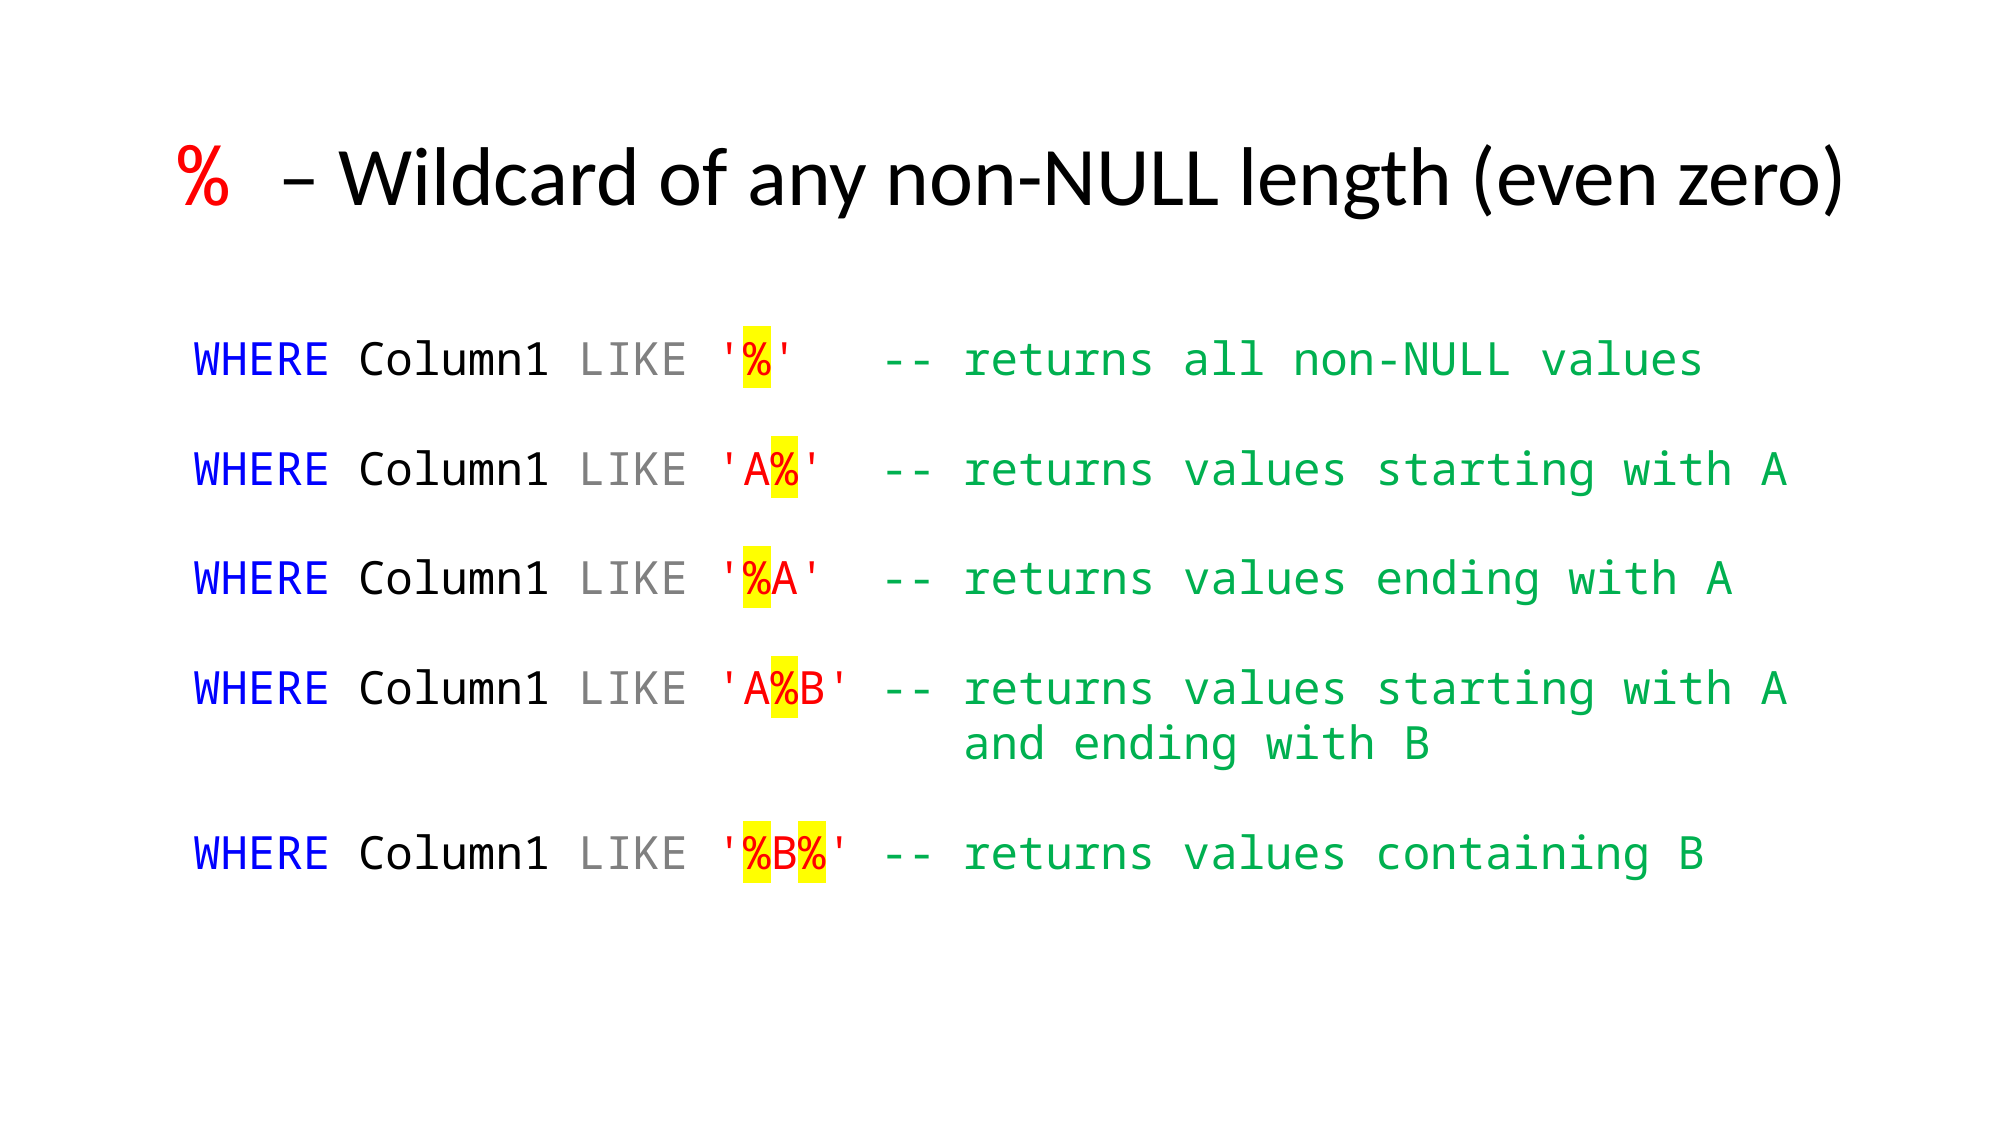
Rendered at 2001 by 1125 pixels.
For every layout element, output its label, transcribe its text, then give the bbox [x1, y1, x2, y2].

text_box % – Wildcard of any non-NULL length (even zero) [163, 114, 1876, 230]
text_box WHERE Column1 LIKE '%' -- returns all non-NULL values WHERE Column1 LIKE 'A%' -- returns values starting with A WHERE Column1 LIKE '%A' -- returns values ending with A WHERE Column1 LIKE 'A%B' -- returns values starting with A and ending with B WHERE Column1 LIKE '%B%' -- returns values containing B [178, 321, 1876, 887]
